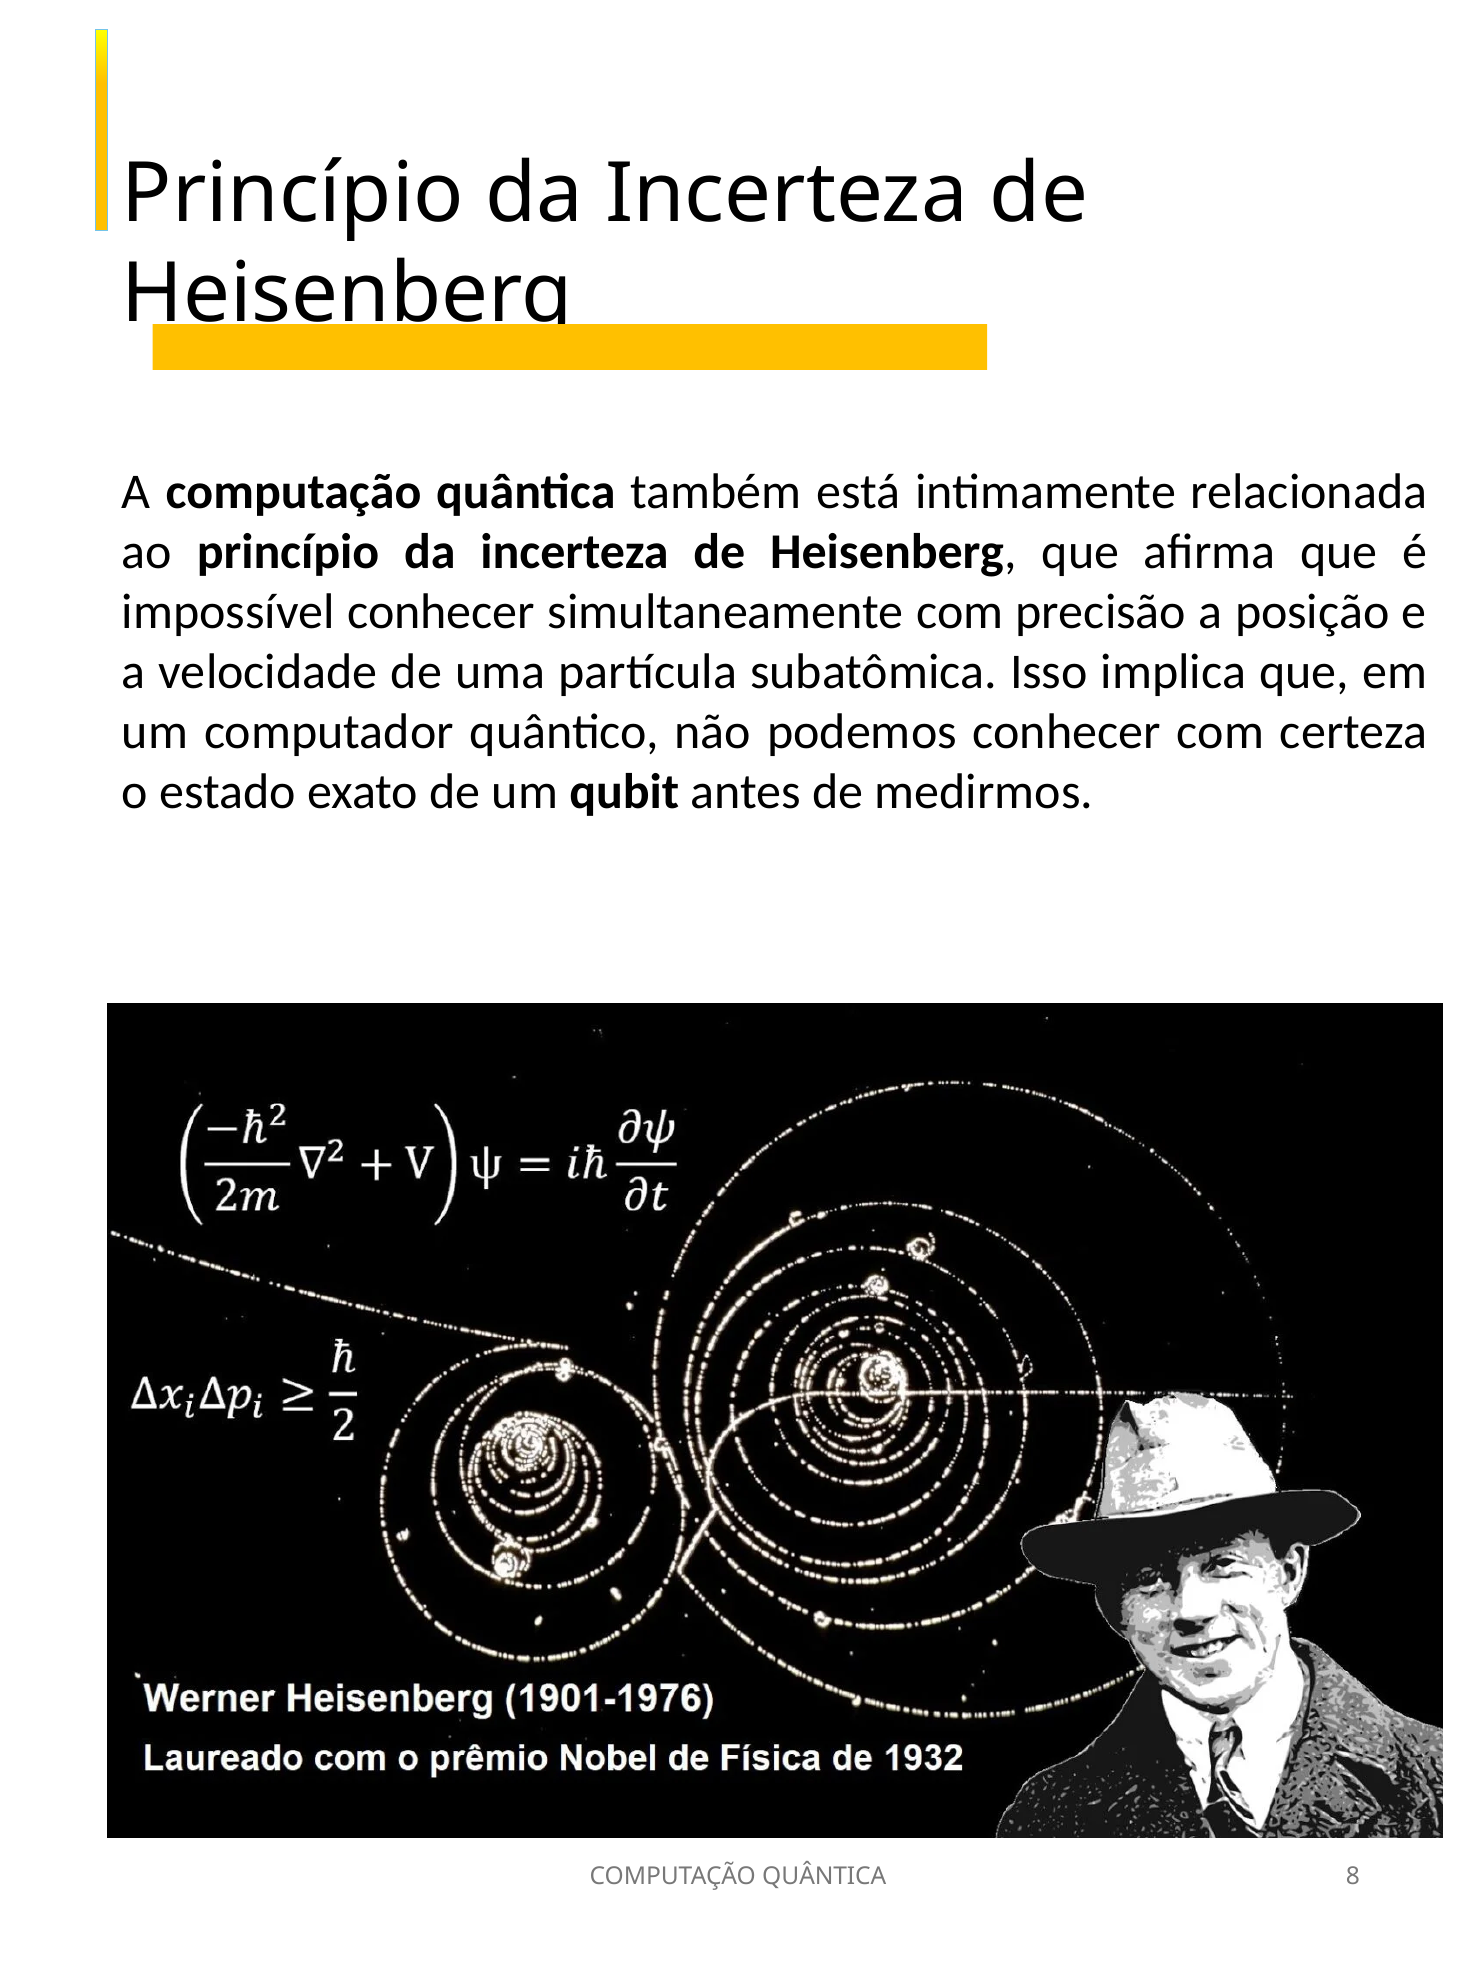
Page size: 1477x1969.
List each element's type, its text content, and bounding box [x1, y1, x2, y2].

text_box [95, 29, 108, 231]
slide_number 8 [1042, 1839, 1375, 1929]
text_box A computação quântica também está intimamente relacionada ao princípio da incerteza de Heisenberg, que afirma que é impossível conhecer simultaneamente com precisão a posição e a velocidade de uma partícula subatômica. Isso implica que, em um computador quântico, não podemos conhecer com certeza o estado exato de um qubit antes de medirmos. [107, 451, 1443, 826]
text_box Princípio da Incerteza de Heisenberg [107, 130, 1443, 346]
picture [106, 1002, 1444, 1839]
text_box [152, 324, 988, 370]
footer COMPUTAÇÃO QUÂNTICA [489, 1839, 988, 1929]
